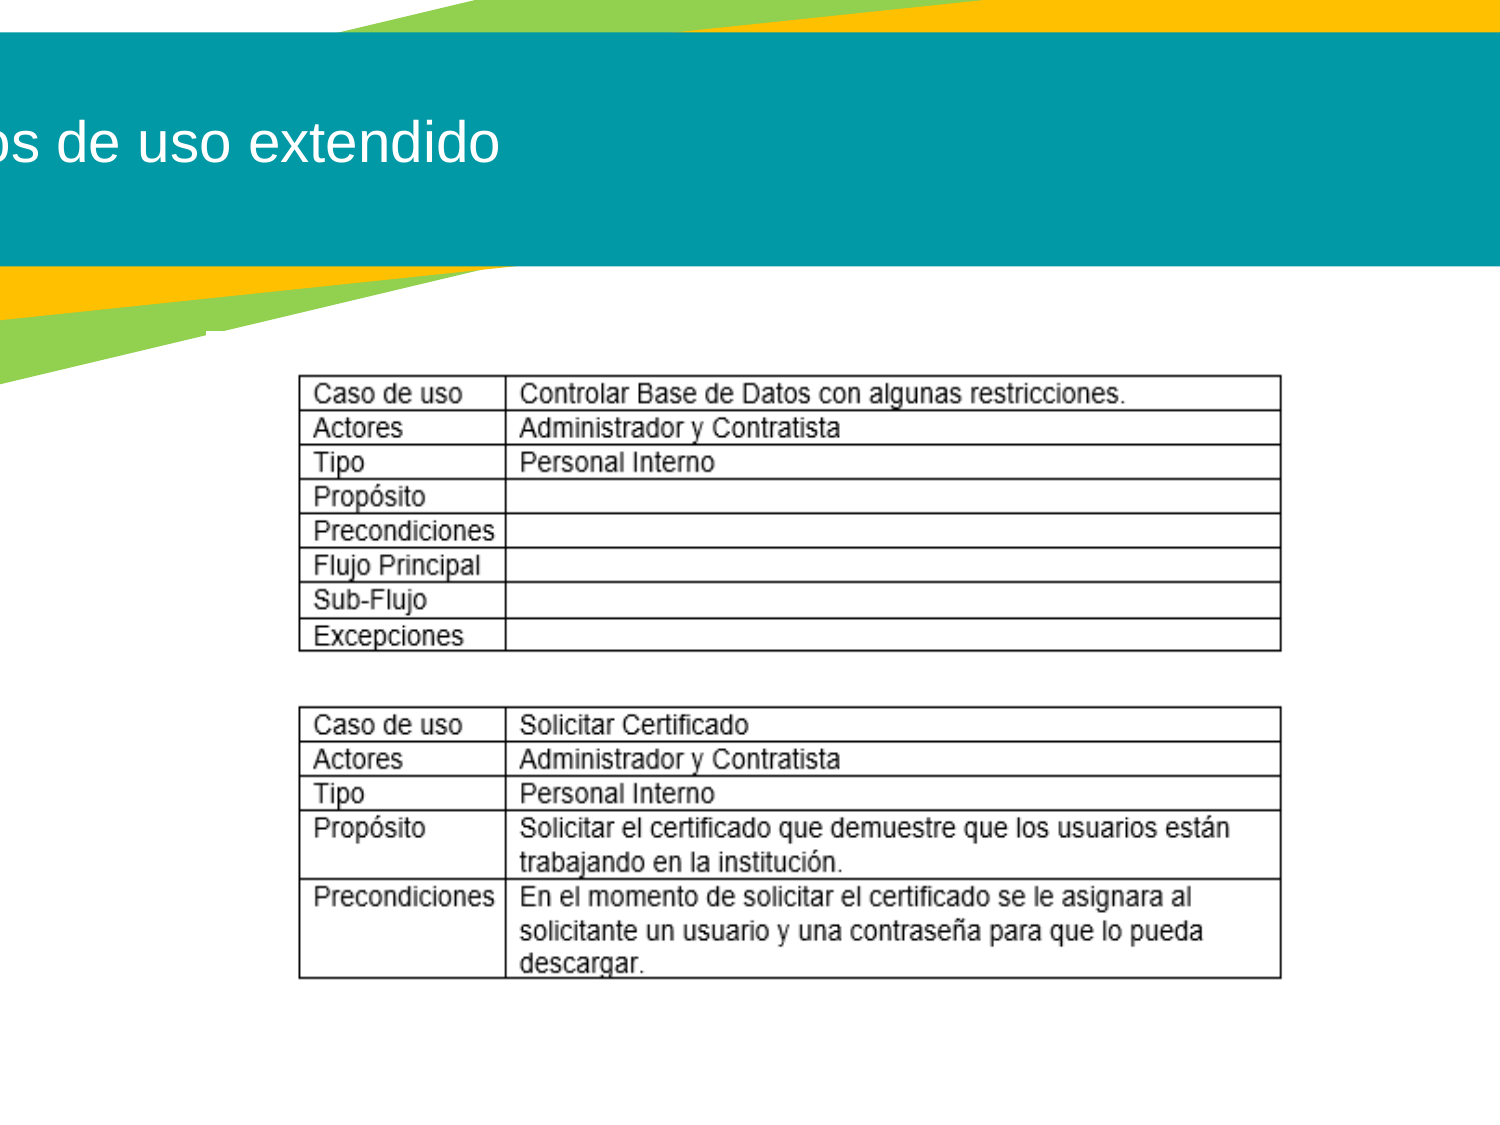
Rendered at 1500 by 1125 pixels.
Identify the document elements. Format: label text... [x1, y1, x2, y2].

picture [206, 331, 1323, 1035]
text_box Casos de uso extendido [0, 96, 517, 182]
